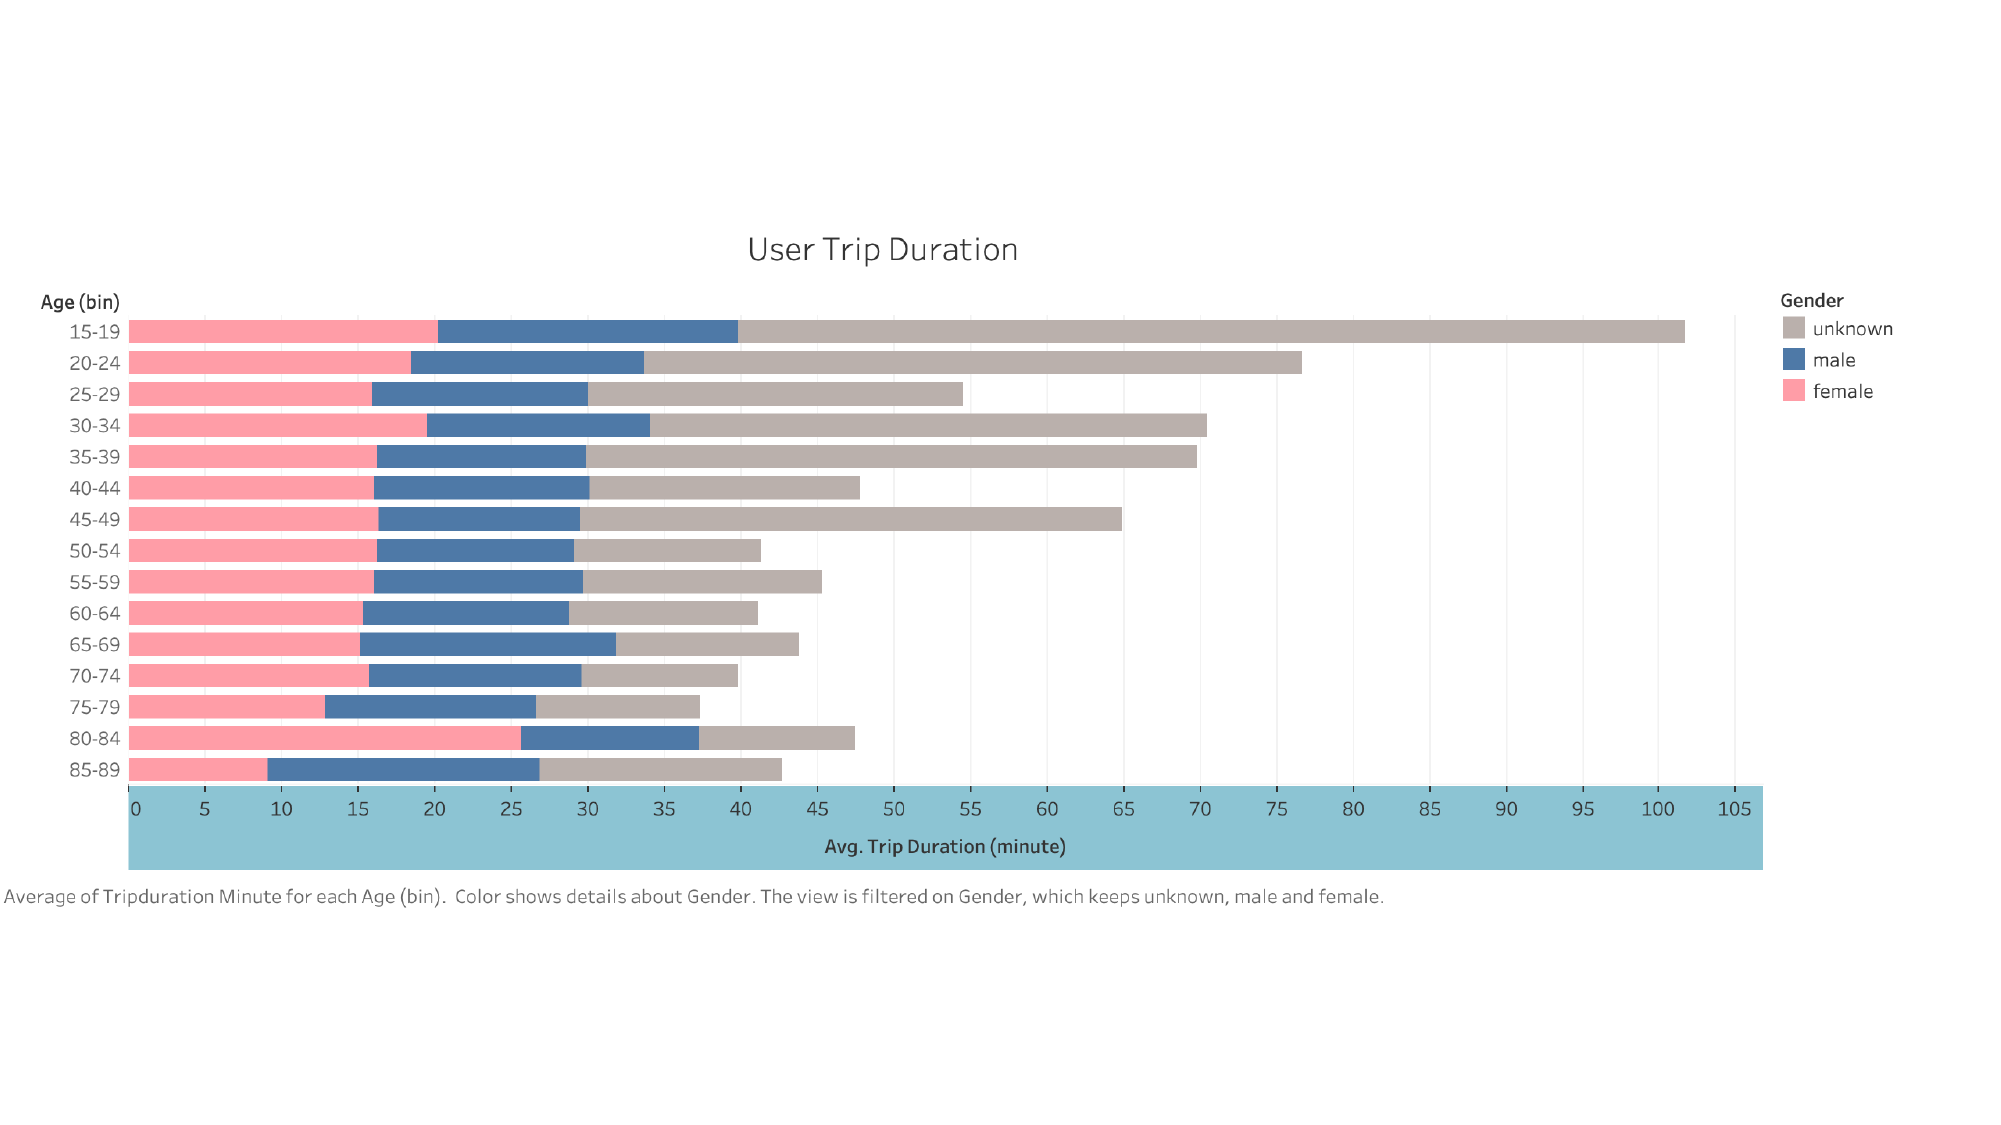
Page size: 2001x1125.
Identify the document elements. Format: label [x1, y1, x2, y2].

picture [3, 216, 1997, 909]
